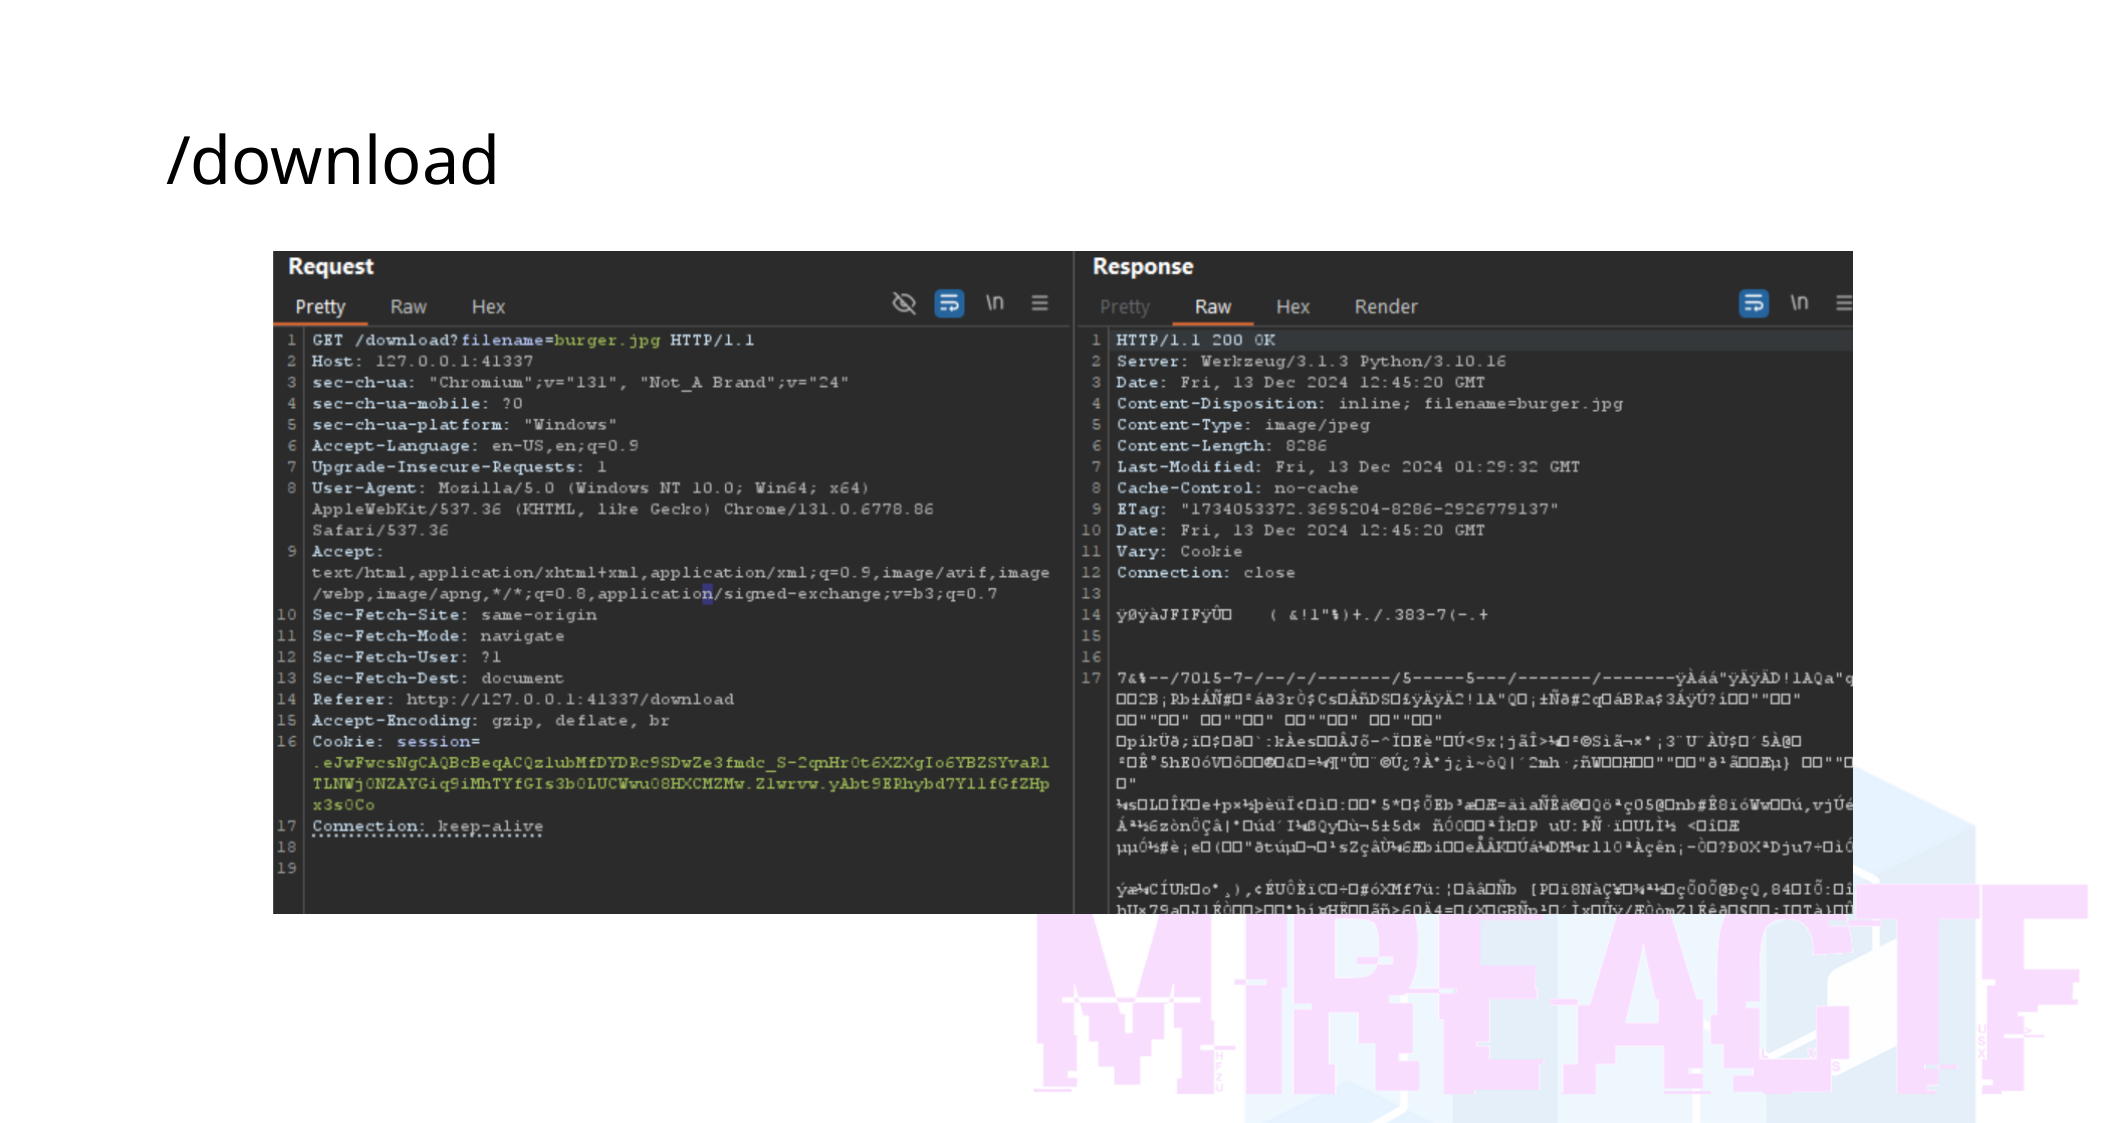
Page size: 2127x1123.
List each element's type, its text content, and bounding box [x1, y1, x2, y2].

picture [273, 251, 1853, 914]
text_box /download [151, 110, 1934, 206]
text_box [187, 122, 1970, 219]
text_box Введение в базовый криптоанализ [260, 89, 2044, 195]
text_box [986, 415, 2126, 1123]
